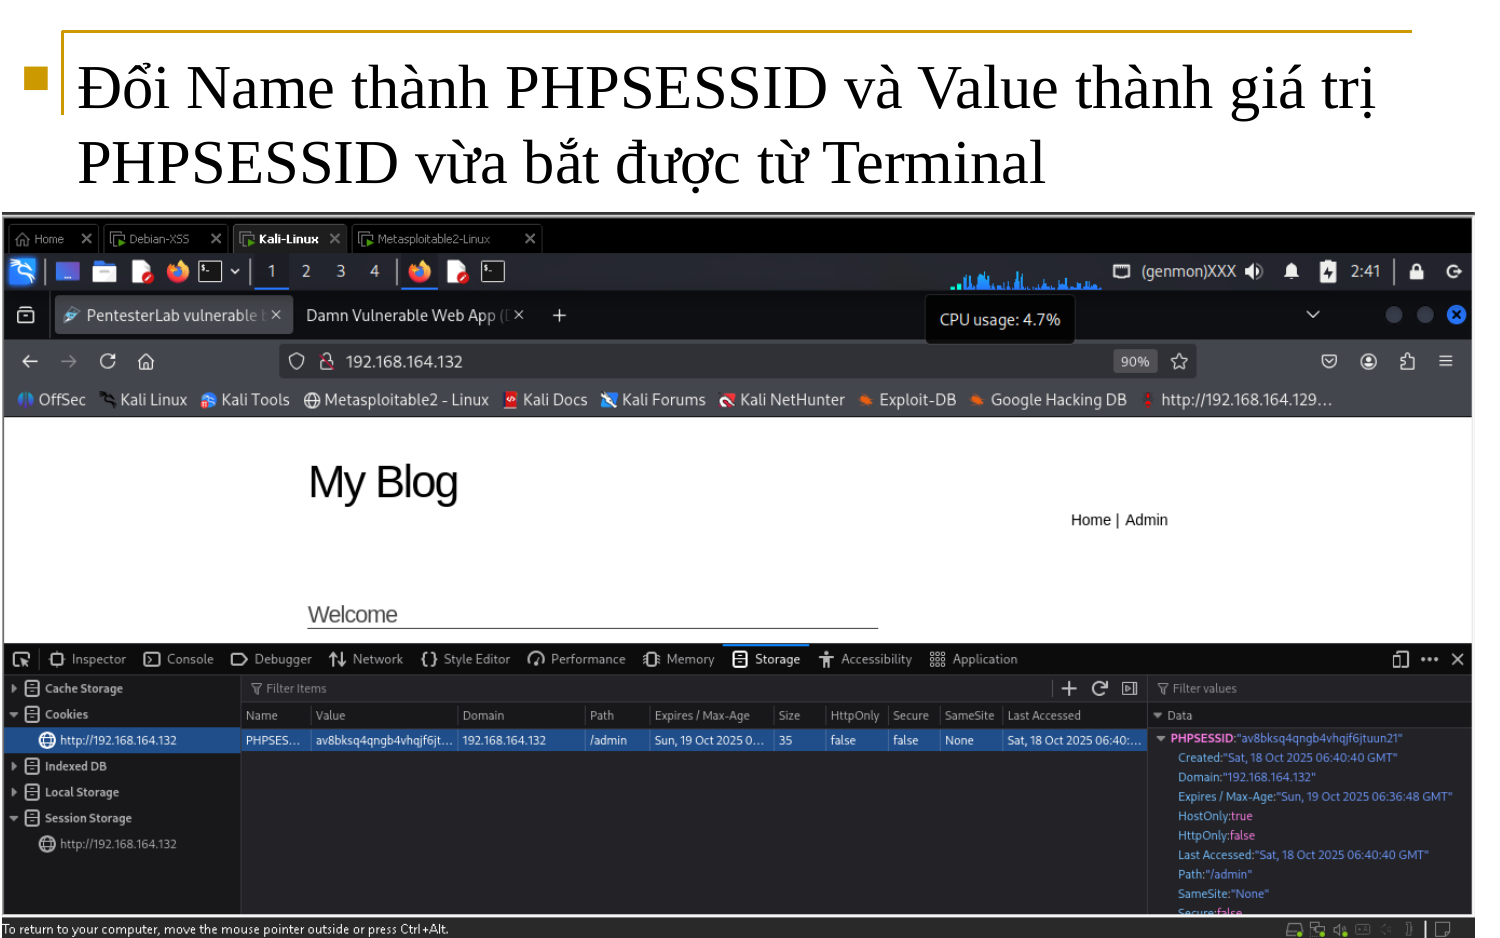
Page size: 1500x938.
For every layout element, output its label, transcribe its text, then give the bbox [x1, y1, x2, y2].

text_box Đổi Name thành PHPSESSID và Value thành giá trị PHPSESSID vừa bắt được từ Terminal [18, 29, 1482, 197]
picture [2, 212, 1476, 938]
